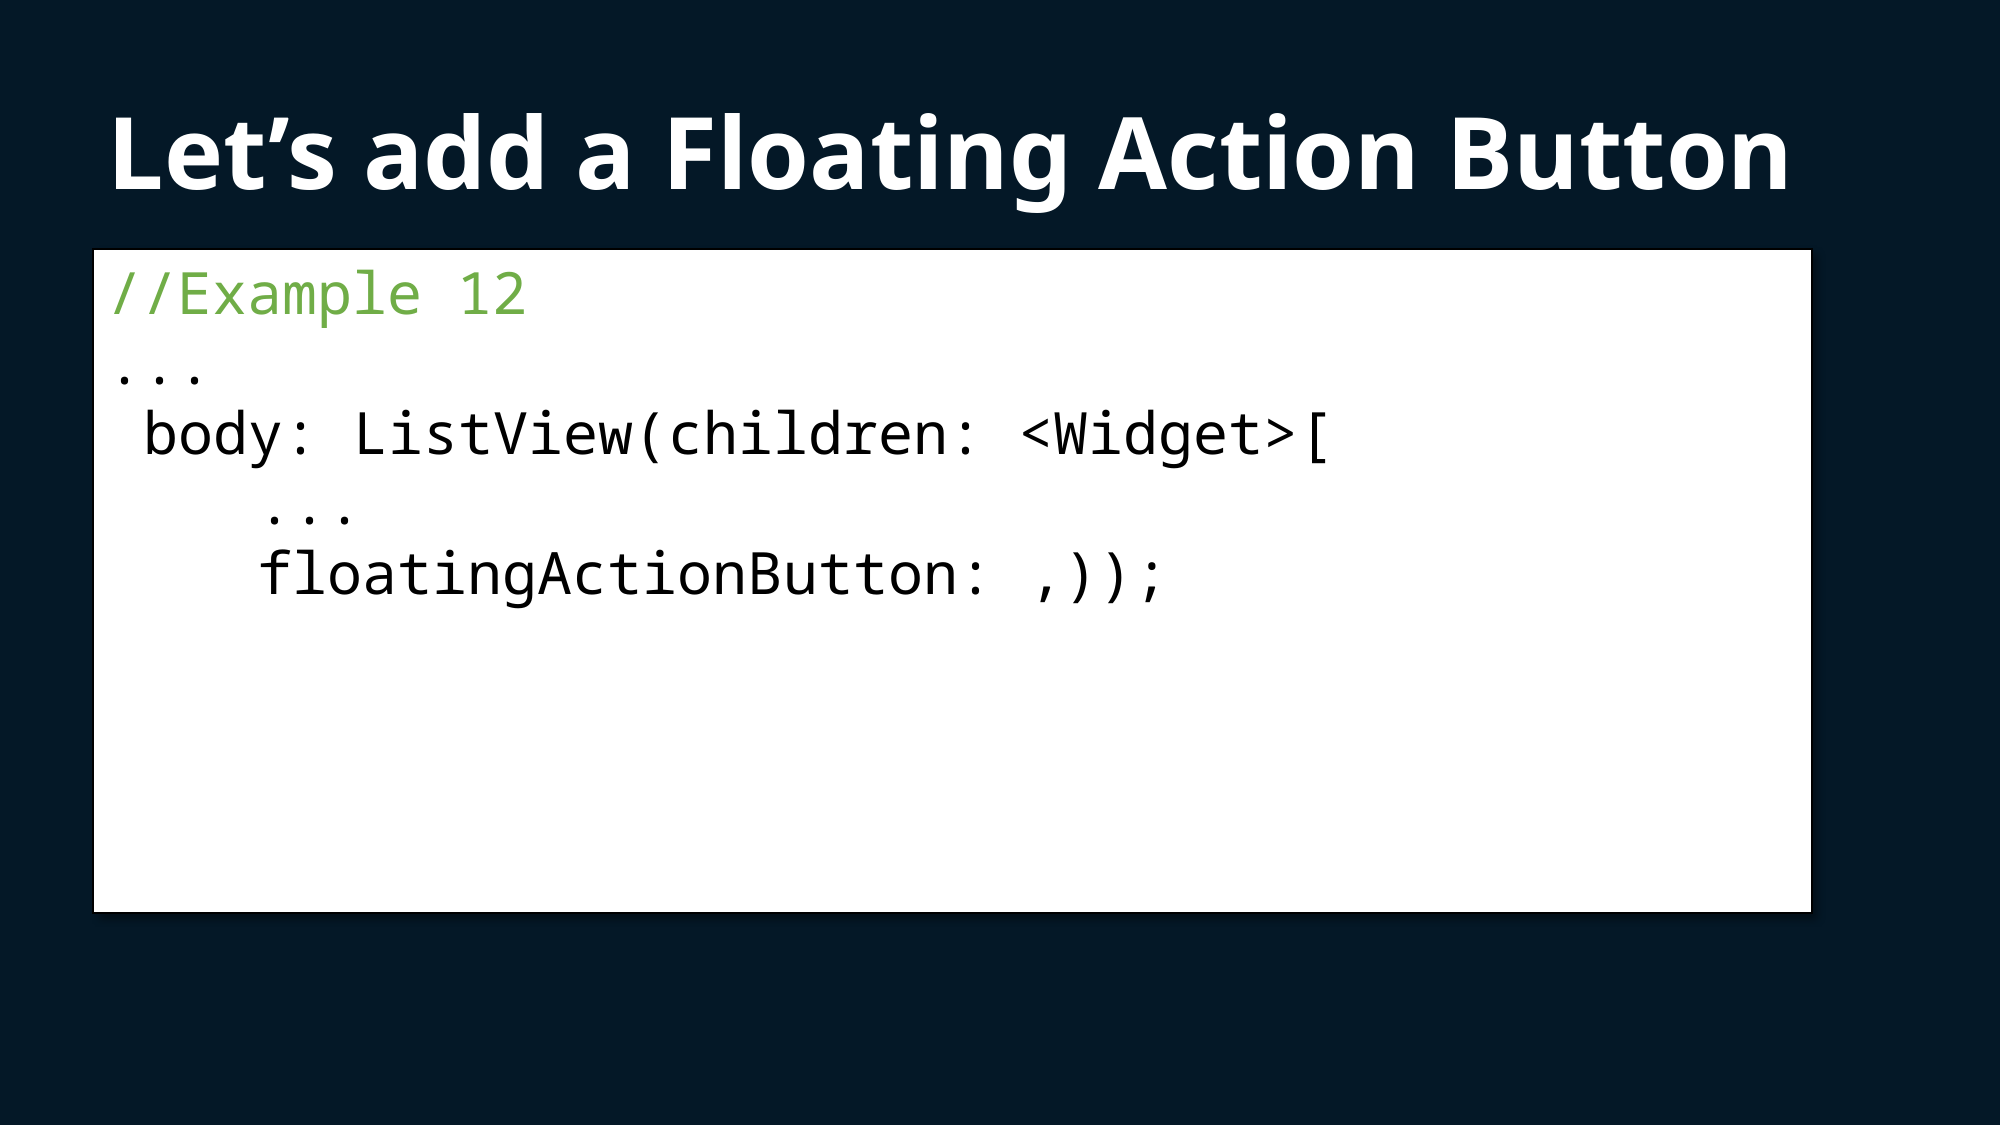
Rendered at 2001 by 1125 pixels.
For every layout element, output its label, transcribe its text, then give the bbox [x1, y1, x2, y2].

text_box //Example 12 ... body: ListView(children: <Widget>[ ... floatingActionButton: ,)); [92, 248, 1813, 914]
text_box Let’s add a Floating Action Button [93, 82, 1931, 218]
